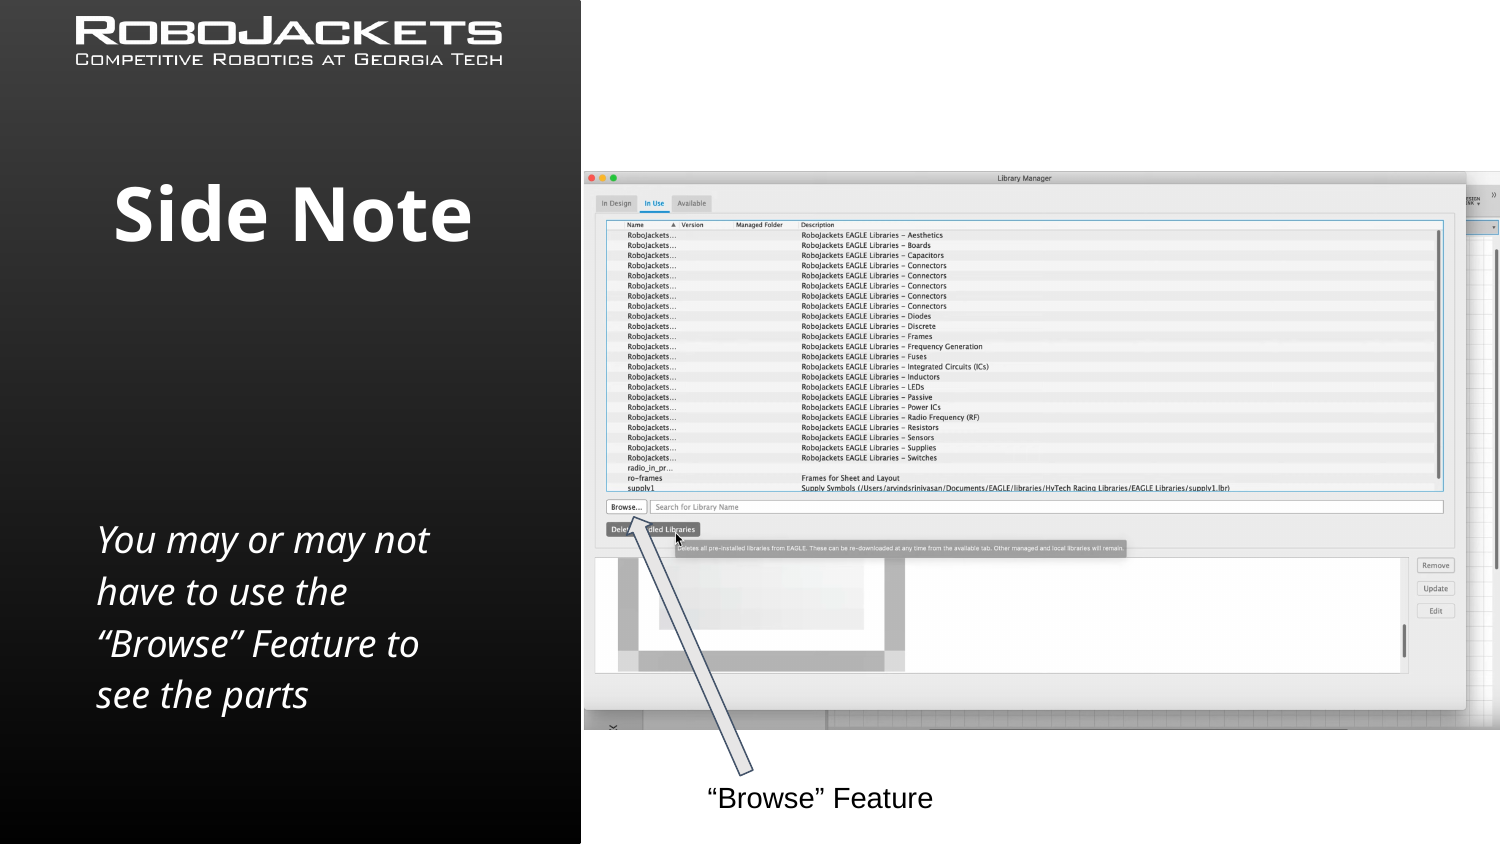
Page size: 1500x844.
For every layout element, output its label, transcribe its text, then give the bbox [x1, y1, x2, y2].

title Side Note [81, 137, 507, 327]
picture [75, 16, 507, 65]
text_box [723, 739, 750, 763]
text_box “Browse” Feature [679, 763, 963, 806]
picture [583, 171, 1500, 731]
subtitle You may or may not have to use the “Browse” Feature to see the parts [81, 494, 467, 601]
